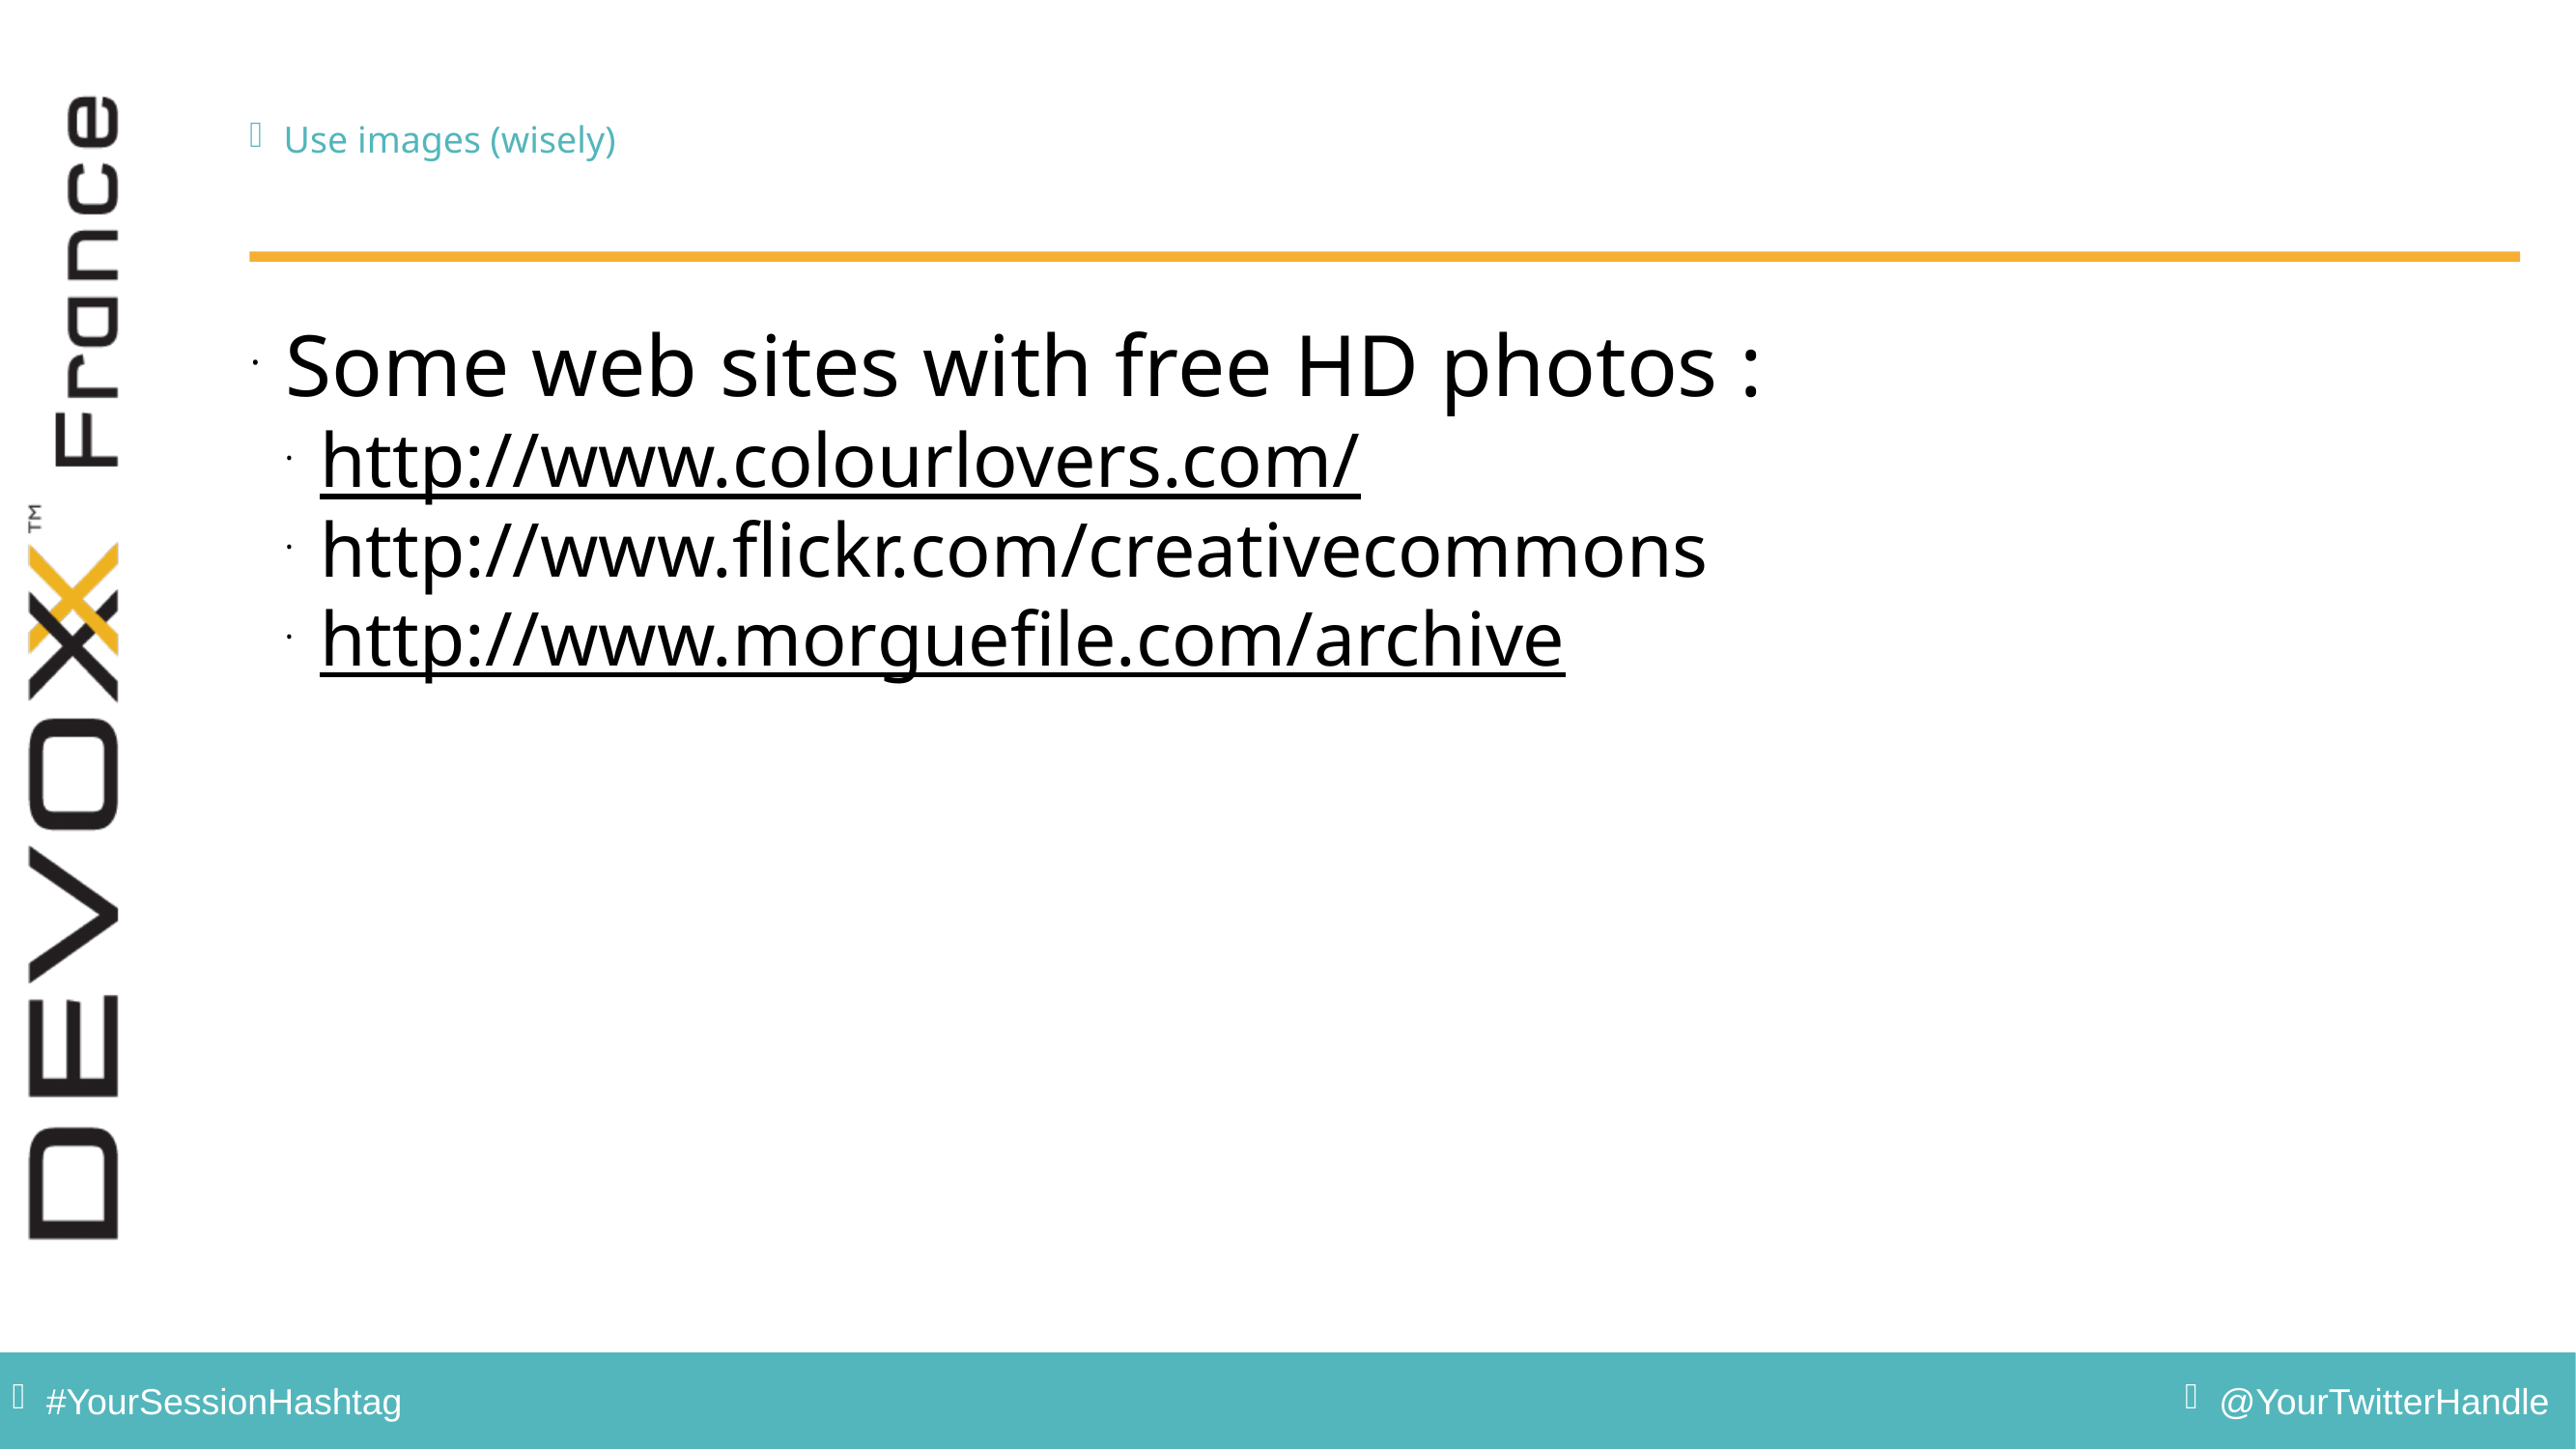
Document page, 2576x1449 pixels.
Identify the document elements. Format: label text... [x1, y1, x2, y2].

picture [0, 74, 141, 1270]
text_box Use images (wisely) [249, 19, 2520, 258]
text_box Some web sites with free HD photos : http://www.colourlovers.com/ http://www.flickr.com/creativecommons http://www.morguefile.com/archive [251, 311, 2526, 1333]
